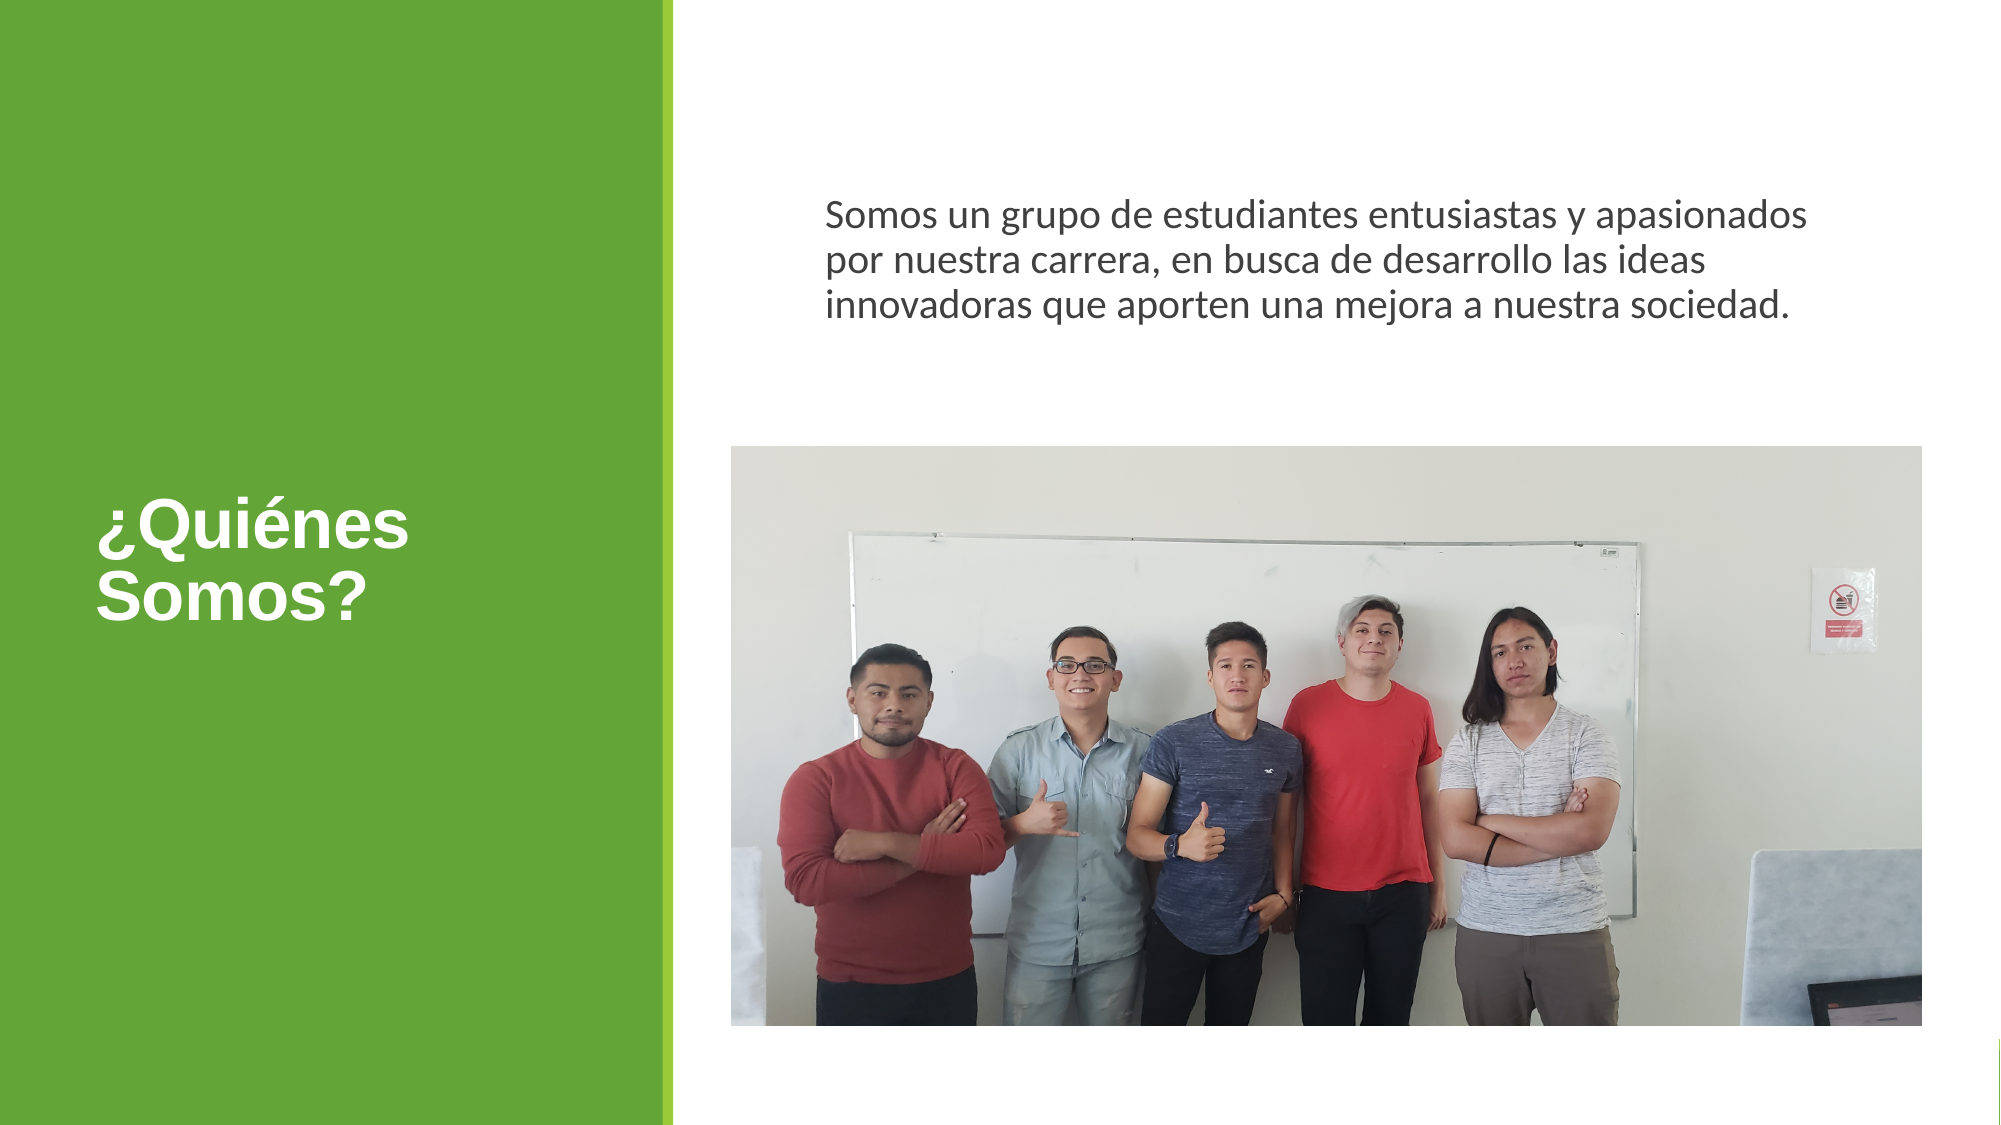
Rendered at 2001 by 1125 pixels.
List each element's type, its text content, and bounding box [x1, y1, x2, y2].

text_box [0, 0, 661, 1125]
list Somos un grupo de estudiantes entusiastas y apasionados por nuestra carrera, en busca de desarrollo las ideas innovadoras que aporten una mejora a nuestra sociedad. [810, 0, 1863, 443]
picture [730, 446, 1923, 1027]
text_box [661, 0, 674, 1125]
title ¿Quiénes Somos? [80, 99, 587, 1026]
text_box [674, 0, 2000, 1125]
